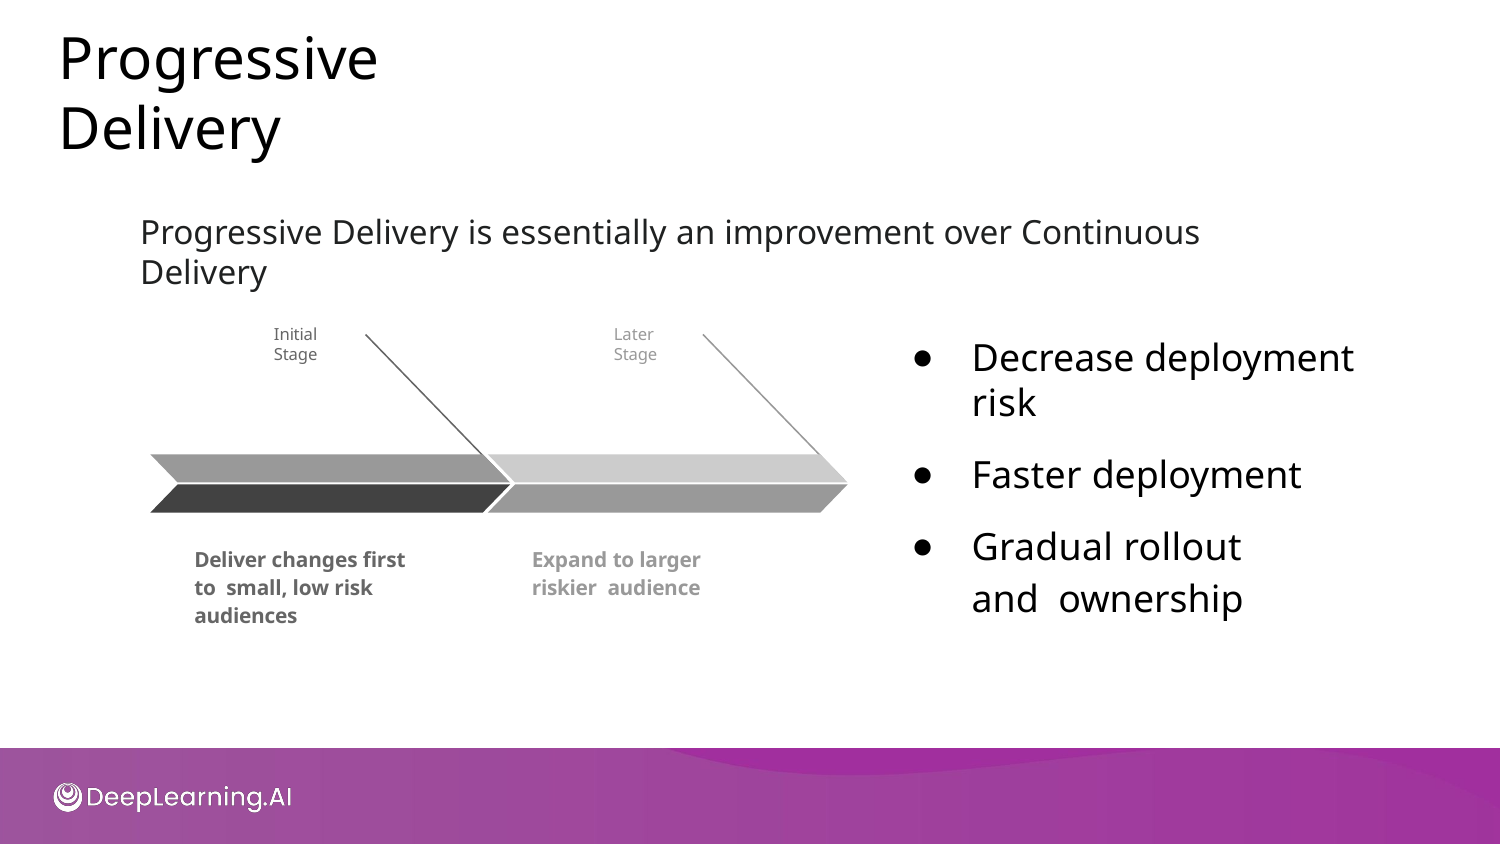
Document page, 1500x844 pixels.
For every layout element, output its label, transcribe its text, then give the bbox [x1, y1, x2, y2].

text_box Deliver changes ﬁrst to small, low risk audiences [192, 541, 432, 628]
text_box Decrease deployment risk Faster deployment Gradual rollout and ownership [909, 331, 1400, 620]
picture [0, 748, 1500, 844]
text_box Initial Stage [271, 322, 363, 332]
text_box Later Stage [611, 322, 701, 332]
text_box Expand to larger riskier audience [529, 541, 751, 600]
title Progressive Delivery [56, 19, 591, 163]
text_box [150, 333, 848, 513]
text_box Progressive Delivery is essentially an improvement over Continuous Delivery [138, 209, 1258, 292]
